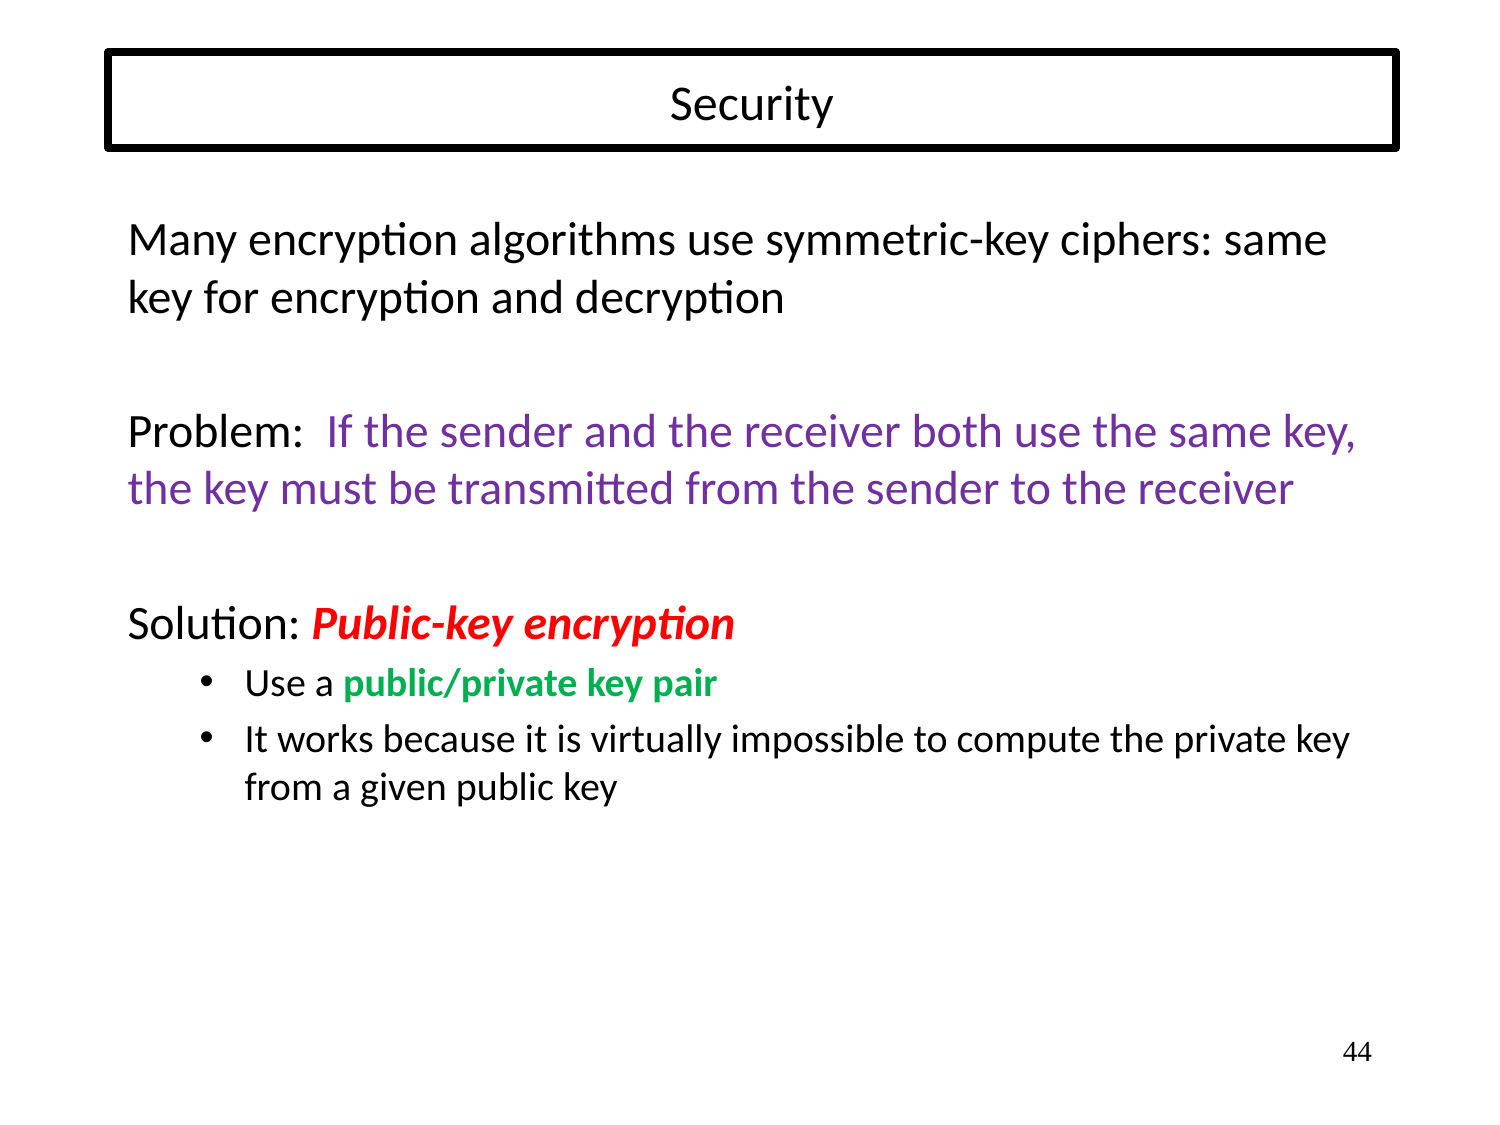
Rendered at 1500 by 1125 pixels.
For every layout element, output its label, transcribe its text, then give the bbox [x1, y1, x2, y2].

title Security [104, 48, 1400, 152]
slide_number 44 [1074, 1025, 1388, 1100]
list Many encryption algorithms use symmetric-key ciphers: same key for encryption and decryption Problem: If the sender and the receiver both use the same key, the key must be transmitted from the sender to the receiver Solution: Public-key encryption Use a public/private key pair It works because it is virtually impossible to compute the private key from a given public key [112, 200, 1388, 875]
